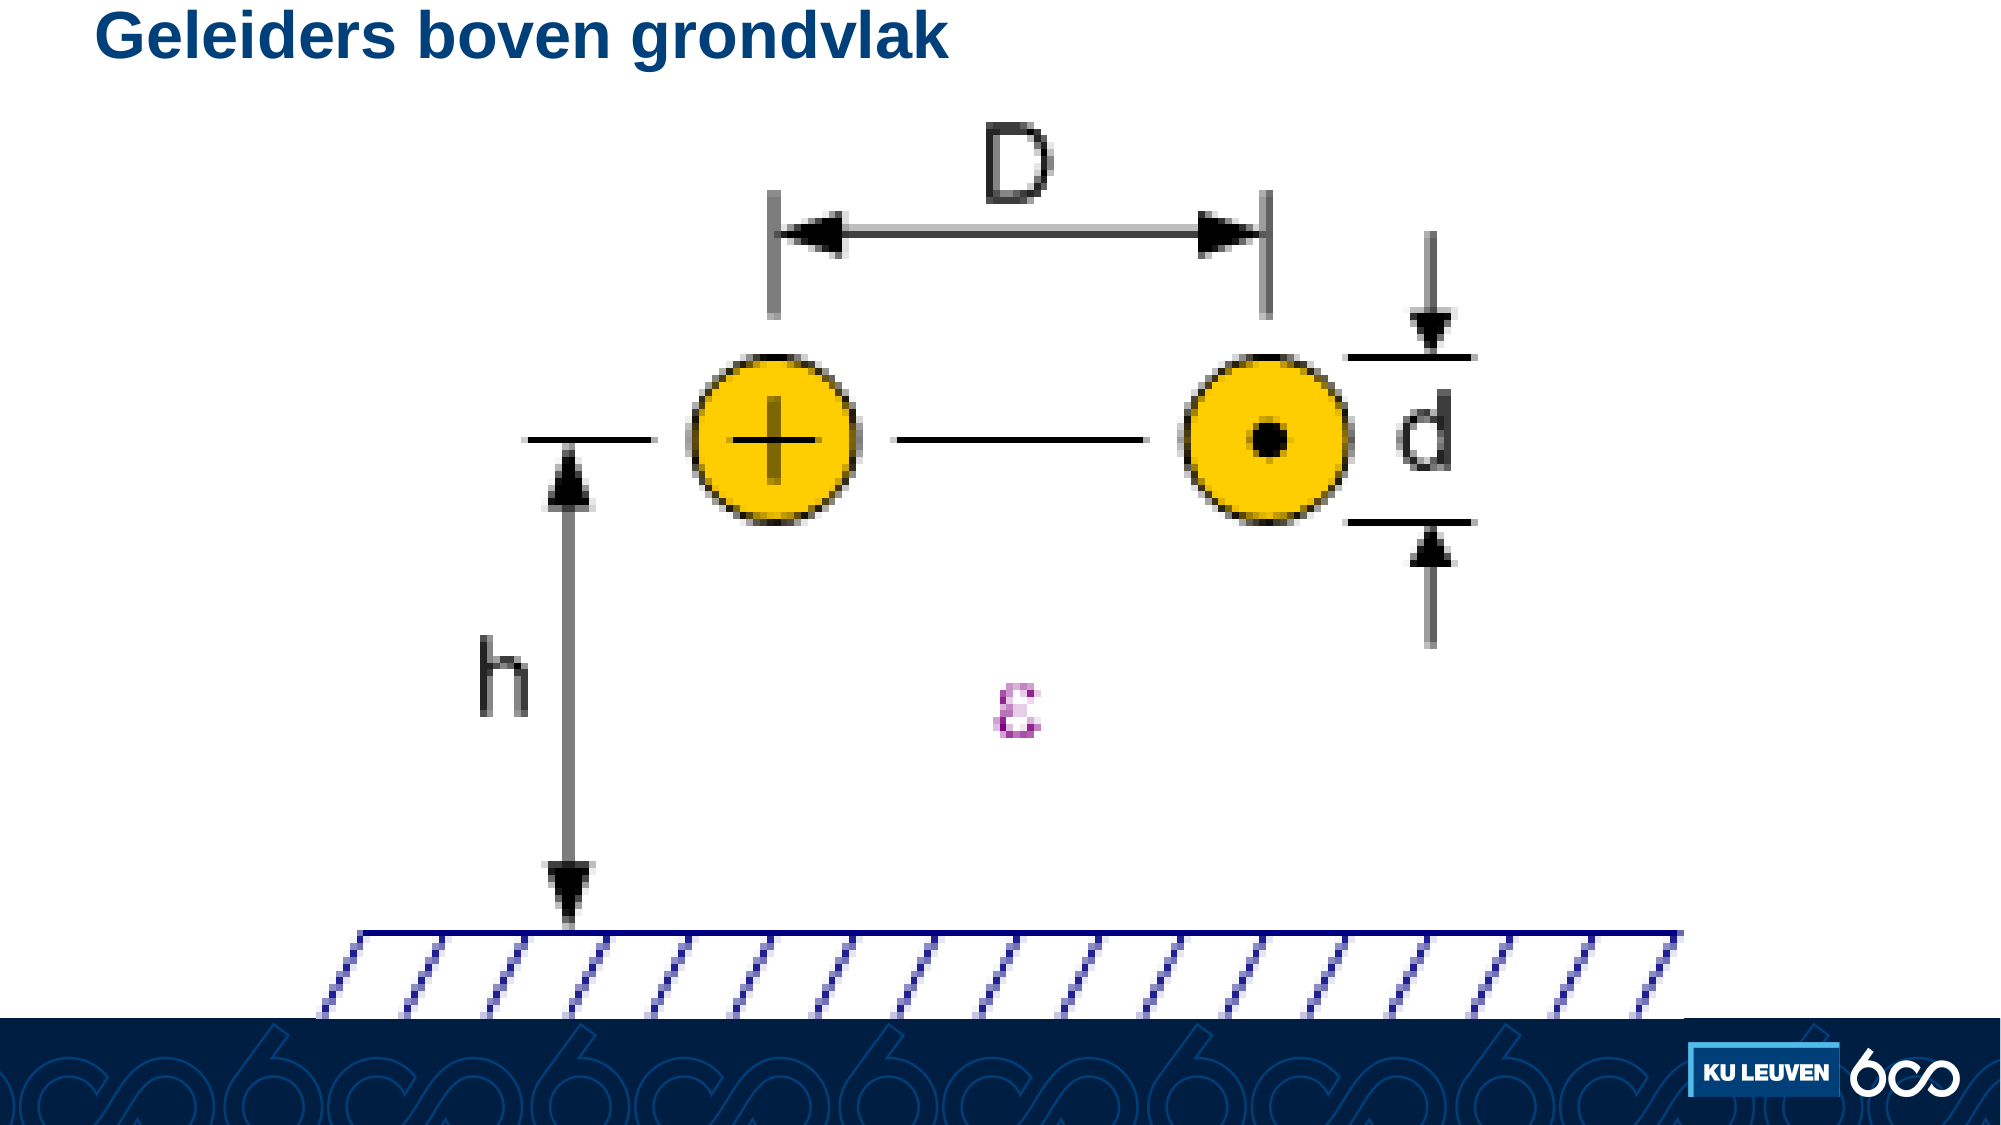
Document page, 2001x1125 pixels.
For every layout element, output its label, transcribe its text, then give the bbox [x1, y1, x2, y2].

title Geleiders boven grondvlak [94, 0, 1906, 108]
picture [0, 88, 2001, 1125]
